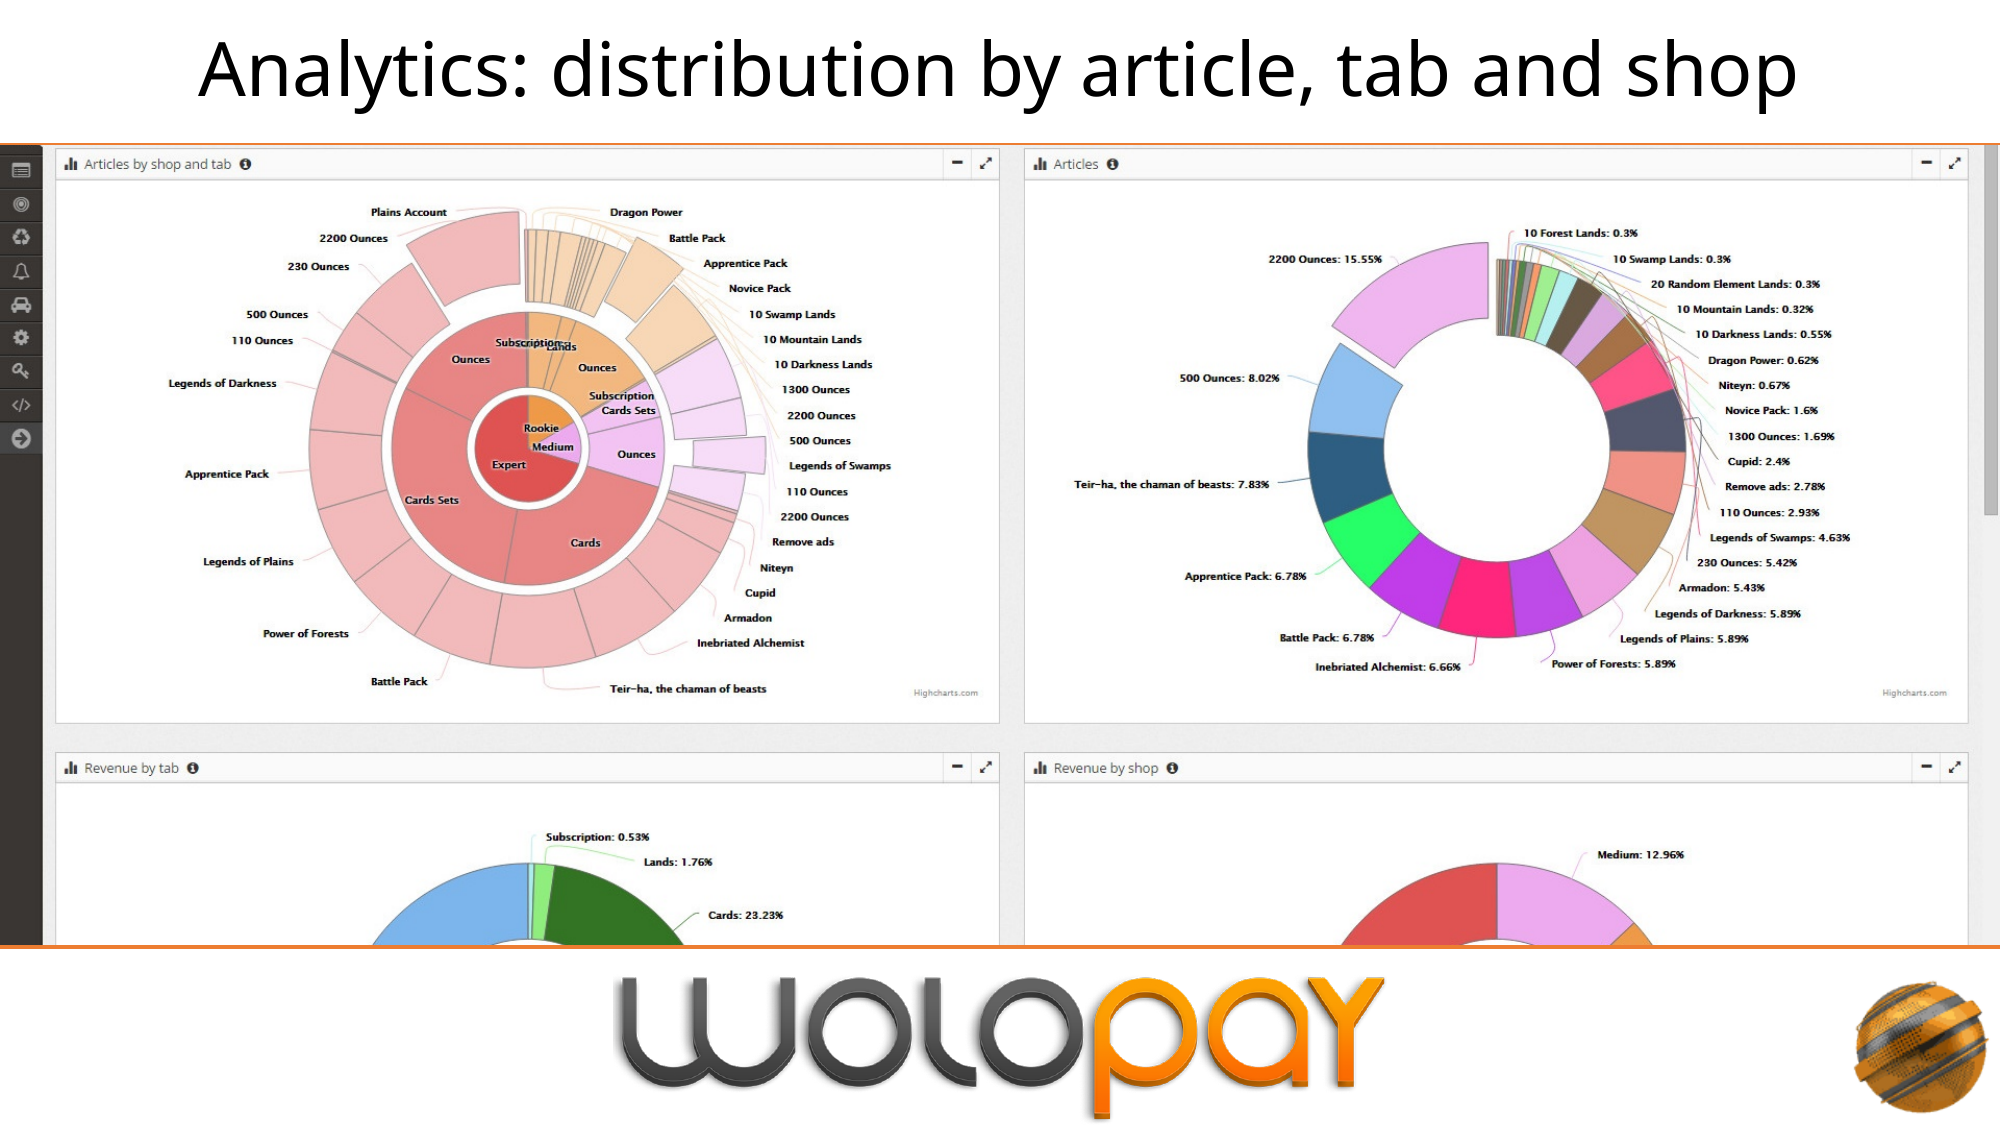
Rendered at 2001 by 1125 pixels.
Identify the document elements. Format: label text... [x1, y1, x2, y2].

picture [613, 974, 1387, 1125]
picture [1843, 968, 2000, 1125]
title Analytics: distribution by article, tab and shop [137, 0, 1862, 145]
picture [0, 145, 2000, 945]
